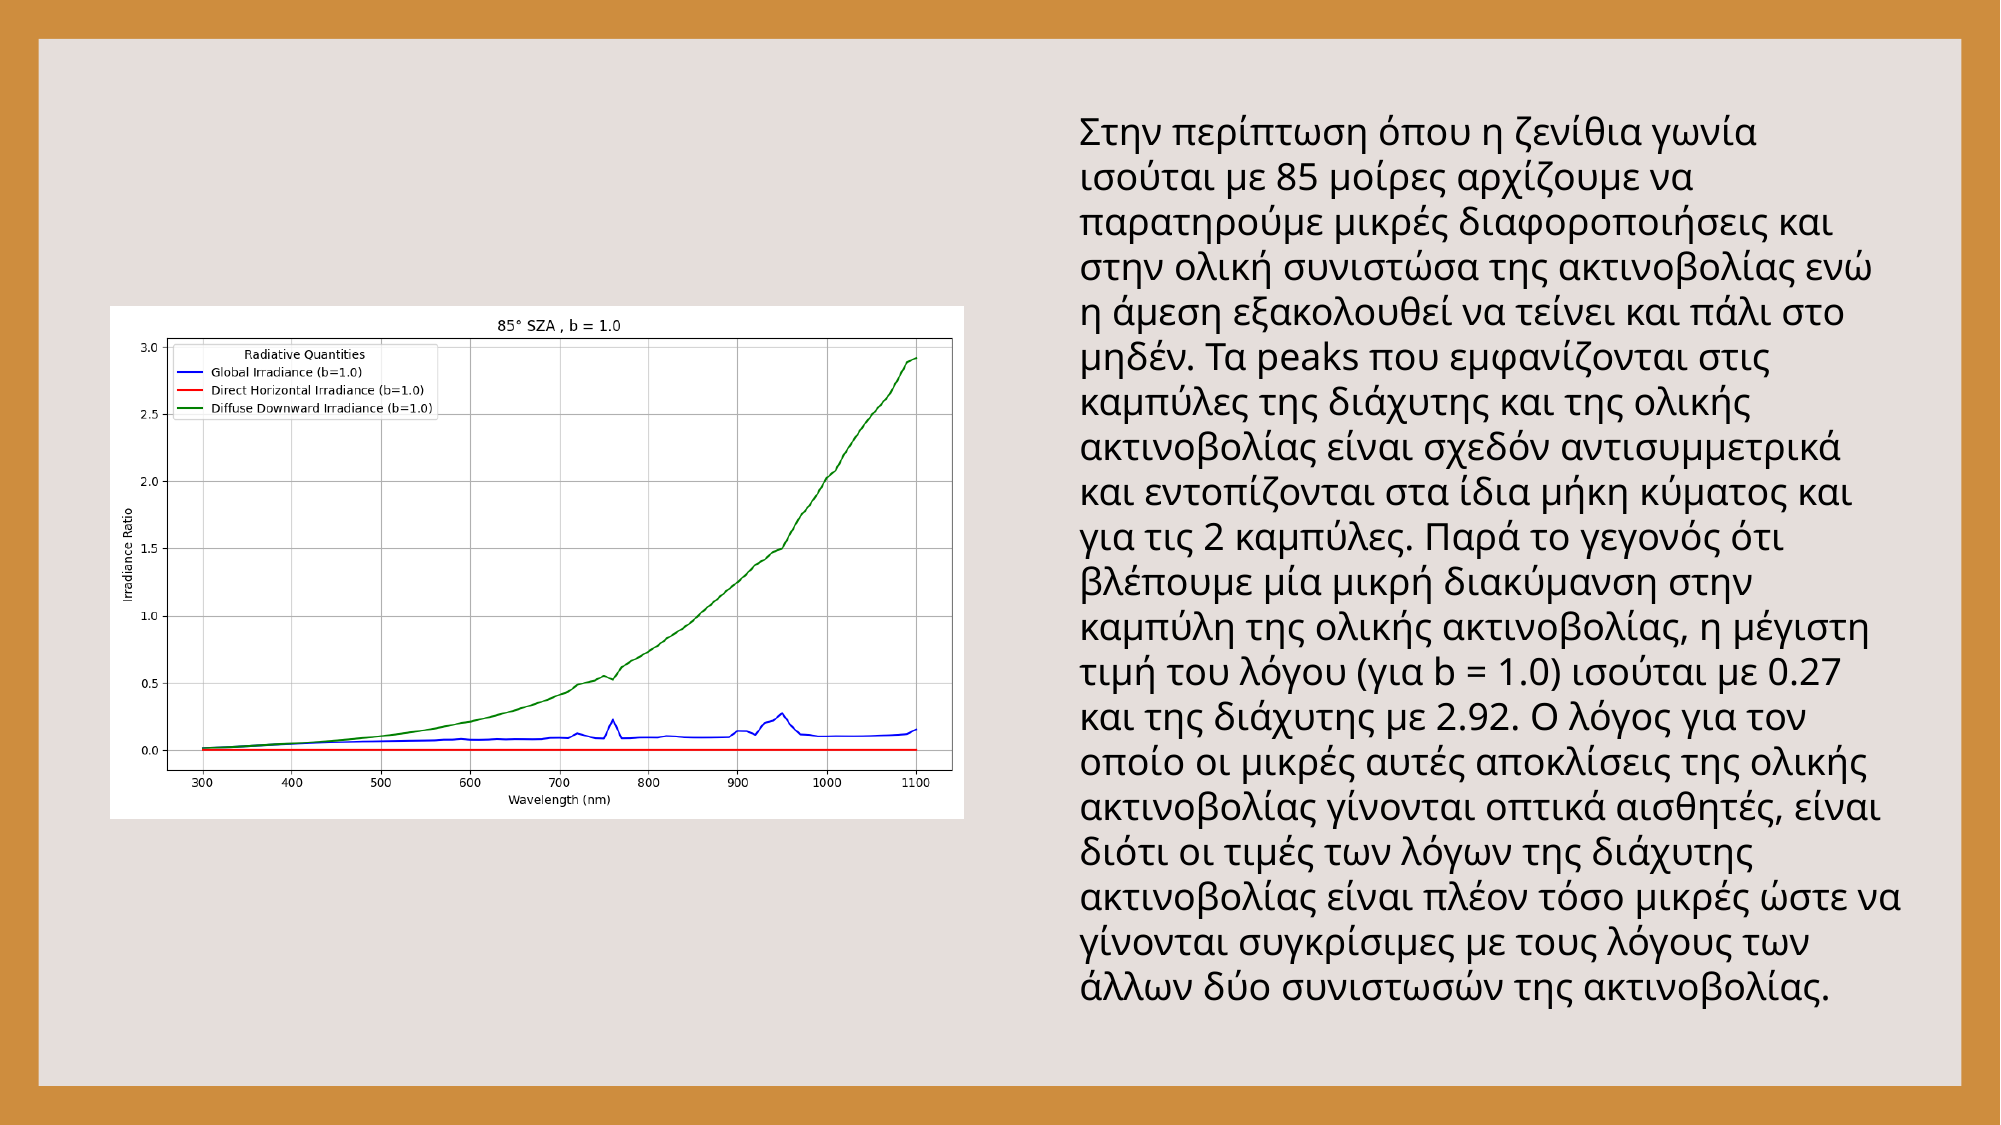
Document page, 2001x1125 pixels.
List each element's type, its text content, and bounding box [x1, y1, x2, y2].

text_box Στην περίπτωση όπου η ζενίθια γωνία ισούται με 85 μοίρες αρχίζουμε να παρατηρούμε μικρές διαφοροποιήσεις και στην ολική συνιστώσα της ακτινοβολίας ενώ η άμεση εξακολουθεί να τείνει και πάλι στο μηδέν. Τα peaks που εμφανίζονται στις καμπύλες της διάχυτης και της ολικής ακτινοβολίας είναι σχεδόν αντισυμμετρικά και εντοπίζονται στα ίδια μήκη κύματος και για τις 2 καμπύλες. Παρά το γεγονός ότι βλέπουμε μία μικρή διακύμανση στην καμπύλη της ολικής ακτινοβολίας, η μέγιστη τιμή του λόγου (για b = 1.0) ισούται με 0.27 και της διάχυτης με 2.92. Ο λόγος για τον οποίο οι μικρές αυτές αποκλίσεις της ολικής ακτινοβολίας γίνονται οπτικά αισθητές, είναι διότι οι τιμές των λόγων της διάχυτης ακτινοβολίας είναι πλέον τόσο μικρές ώστε να γίνονται συγκρίσιμες με τους λόγους των άλλων δύο συνιστωσών της ακτινοβολίας. [1064, 100, 1918, 1016]
picture [110, 306, 964, 819]
